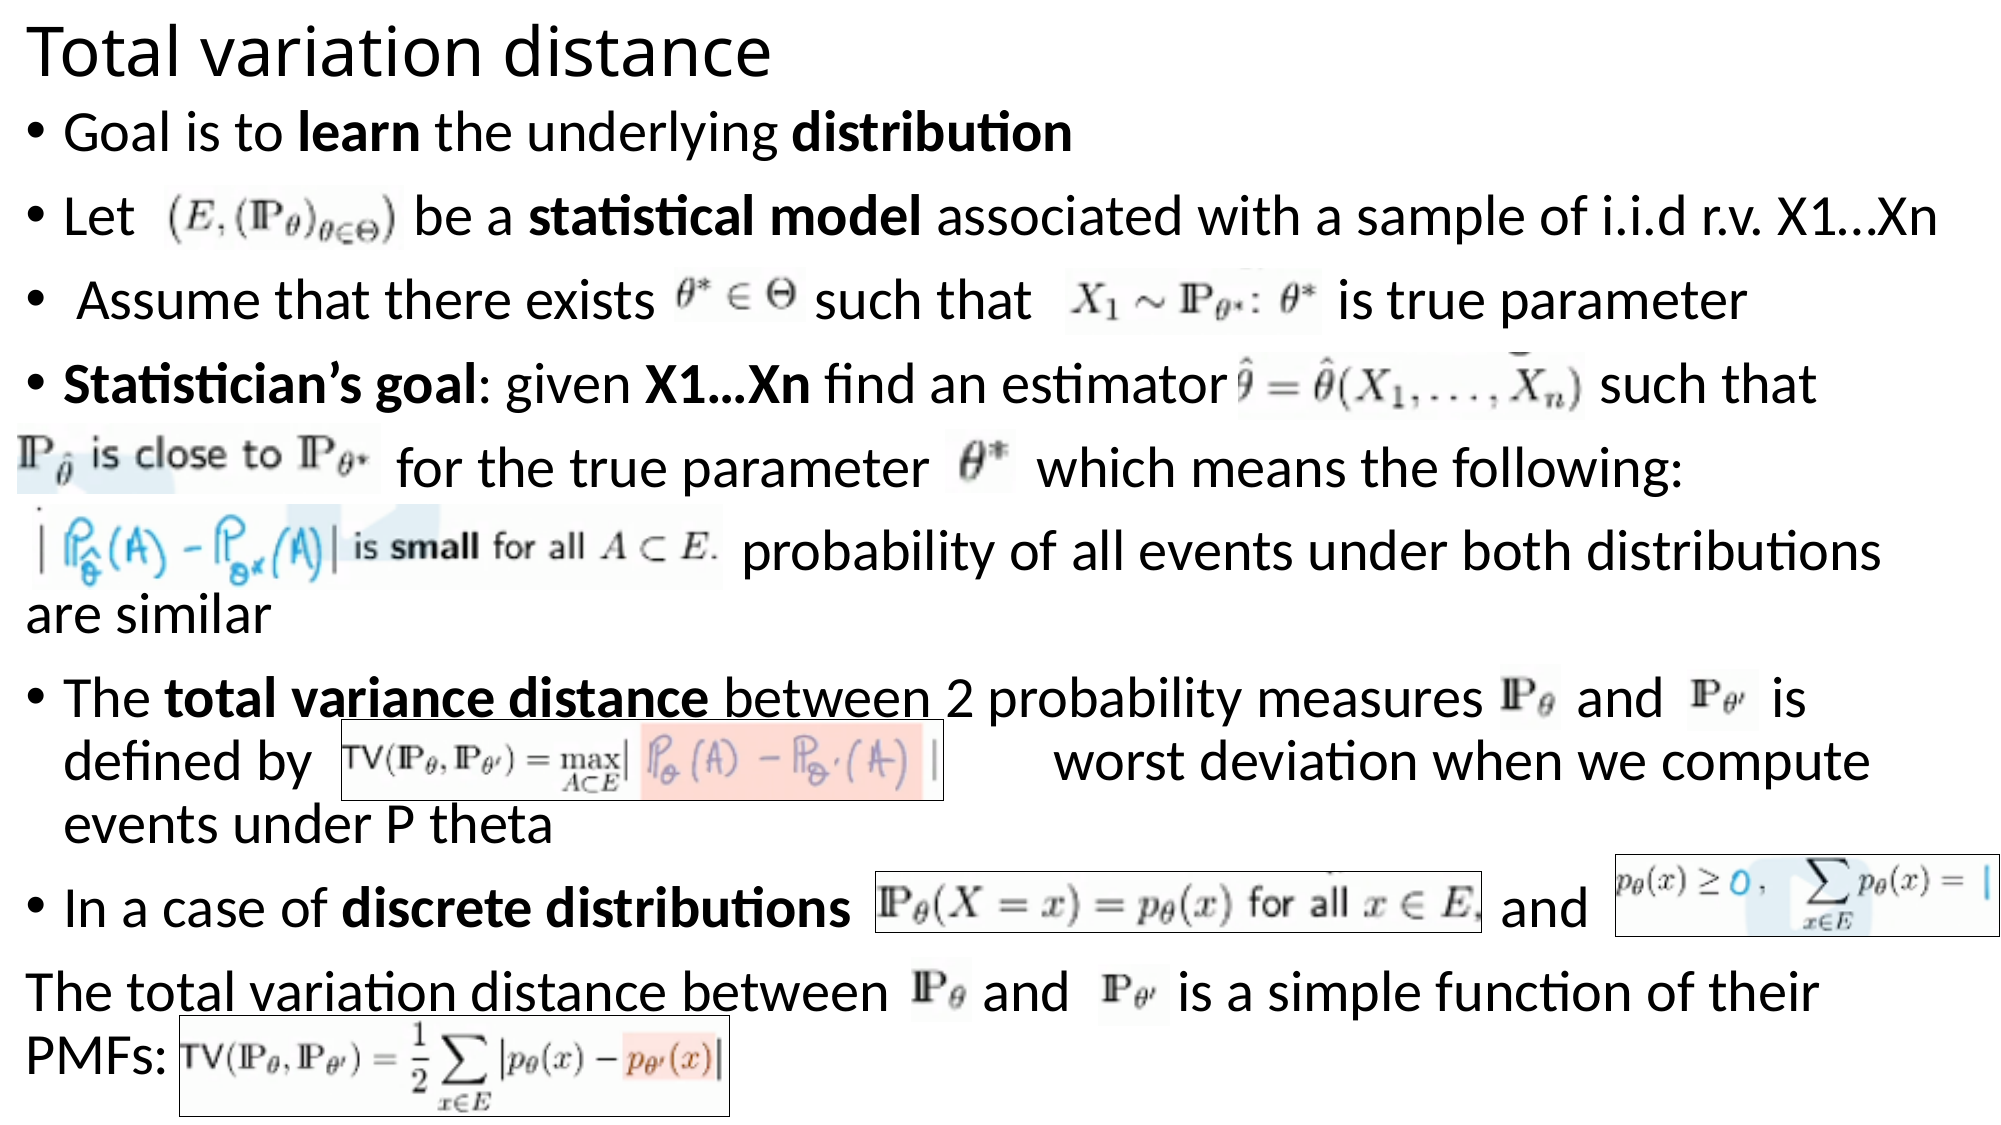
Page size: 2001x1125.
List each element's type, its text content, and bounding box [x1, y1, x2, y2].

list Goal is to learn the underlying distribution Let be a statistical model associated with a sample of i.i.d r.v. X1…Xn Assume that there exists such that is true parameter Statistician’s goal: given X1…Xn find an estimator such that for the true parameter which means the following: probability of all events under both distributions are similar The total variance distance between 2 probability measures and is defined by worst deviation when we compute events under P theta In a case of discrete distributions and The total variation distance between and is a simple function of their PMFs: [10, 94, 1980, 1108]
picture [875, 871, 1482, 933]
picture [16, 423, 381, 494]
picture [911, 957, 972, 1022]
picture [674, 267, 806, 322]
picture [164, 185, 404, 250]
title Total variation distance [11, 9, 1976, 94]
picture [1238, 352, 1585, 420]
picture [1500, 664, 1561, 730]
picture [945, 429, 1016, 493]
picture [1065, 268, 1322, 335]
picture [1098, 964, 1170, 1026]
picture [1687, 669, 1759, 731]
picture [32, 504, 723, 590]
picture [179, 1015, 730, 1117]
picture [1615, 854, 2000, 937]
picture [341, 719, 944, 801]
